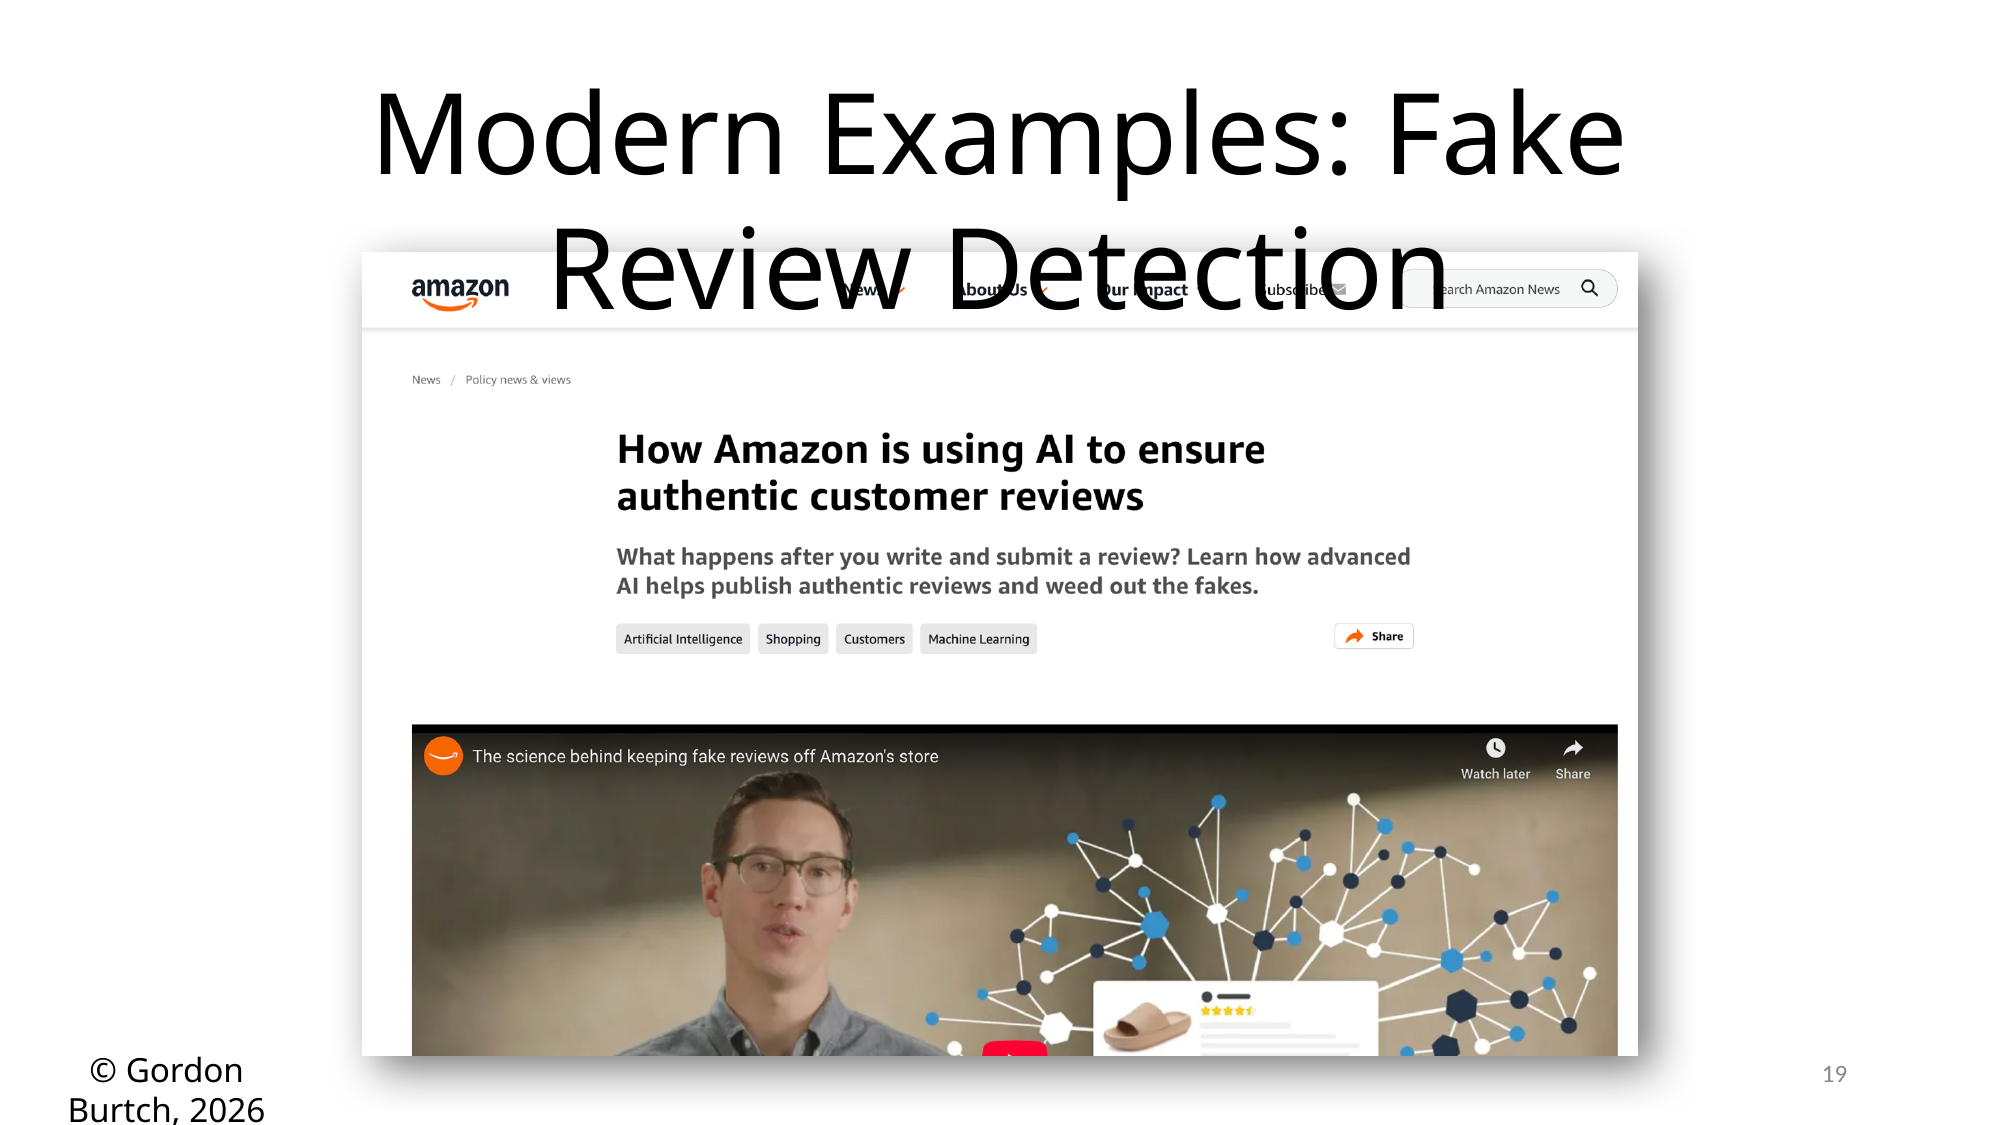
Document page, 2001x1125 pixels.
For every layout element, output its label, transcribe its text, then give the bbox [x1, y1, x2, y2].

slide_number 19 [1627, 1042, 1863, 1103]
picture [362, 252, 1638, 1057]
text_box Modern Examples: Fake Review Detection [165, 54, 1835, 340]
